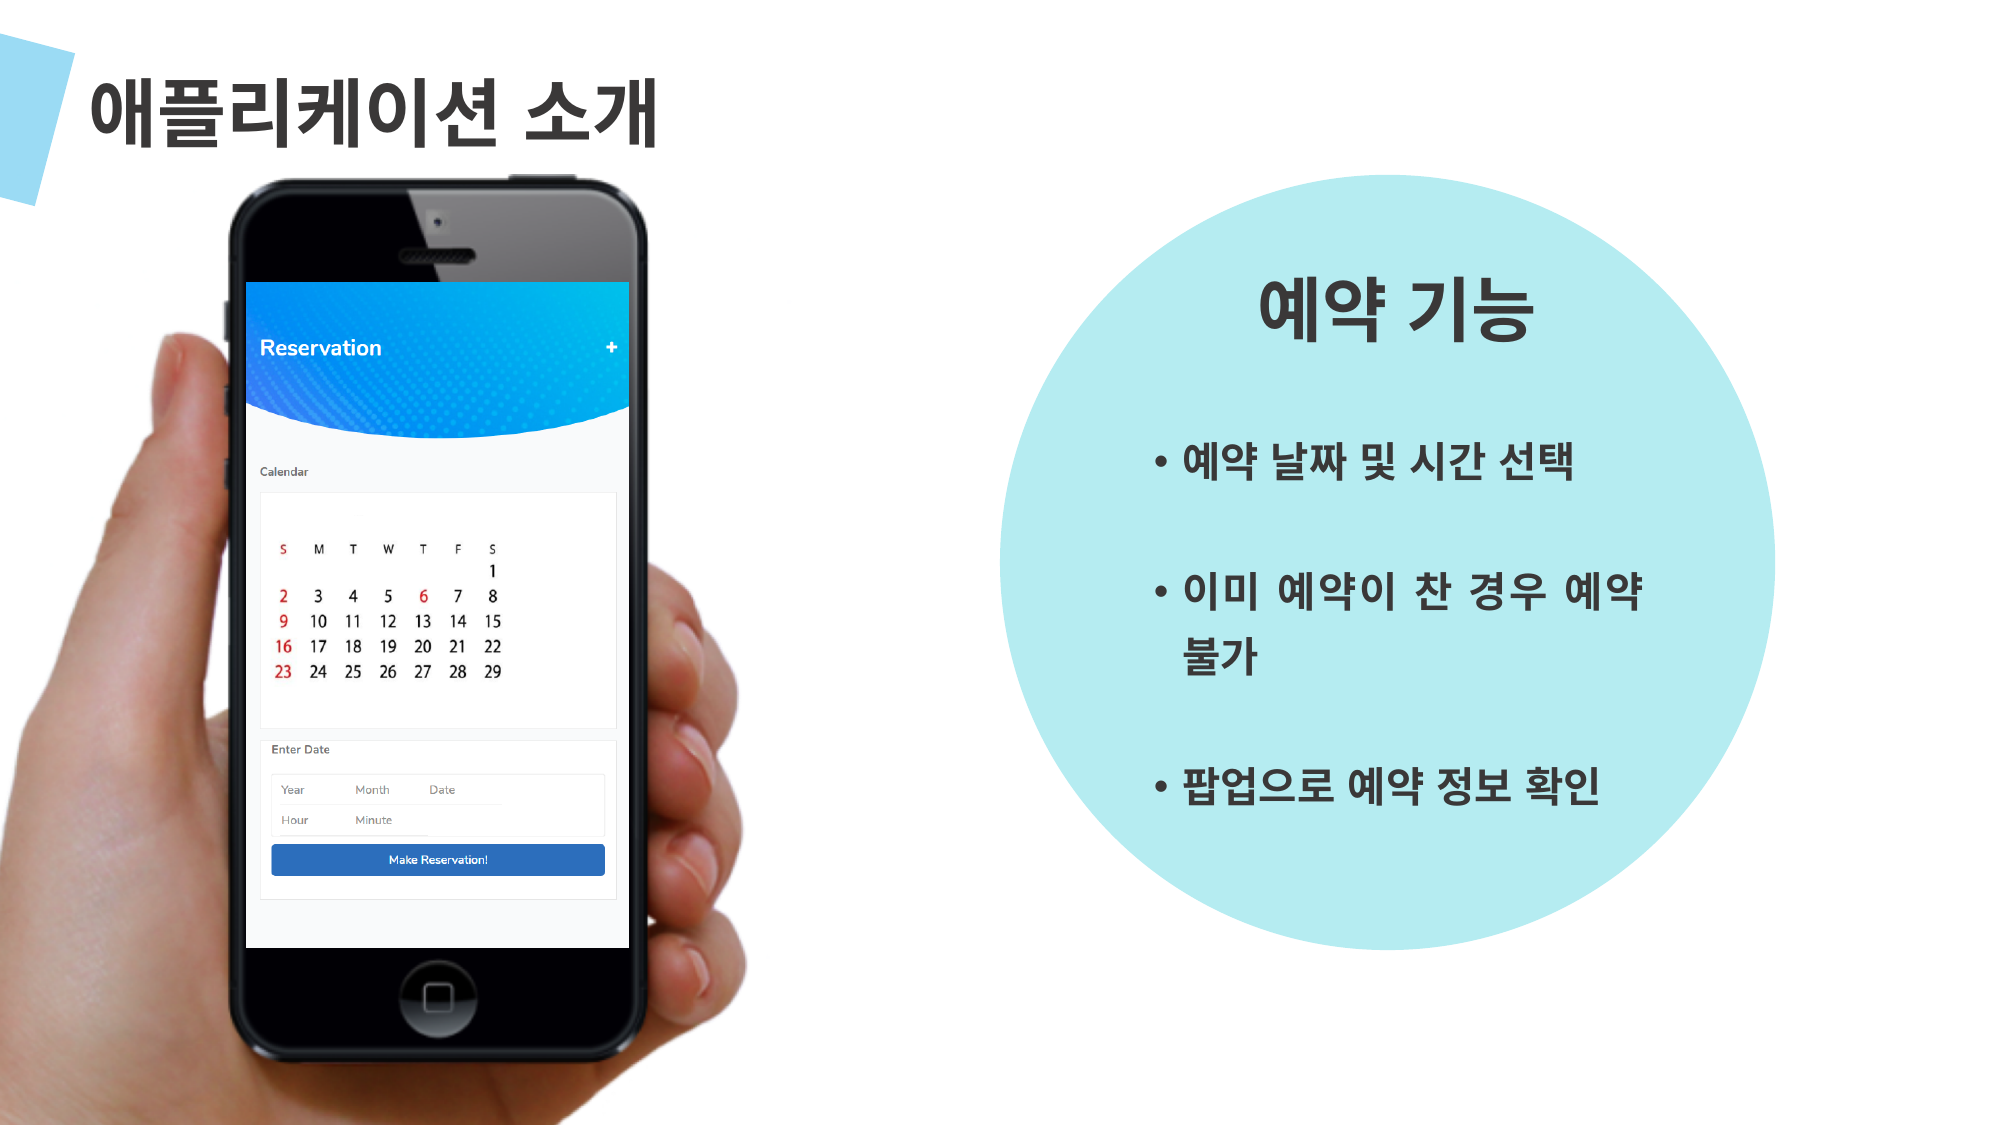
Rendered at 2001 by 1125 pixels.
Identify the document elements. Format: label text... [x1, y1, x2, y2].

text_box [75, 59, 959, 207]
text_box [998, 173, 1777, 862]
text_box 예약 날짜 및 시간 선택 이미 예약이 찬 경우 예약 불가 팝업으로 예약 정보 확인 [1139, 413, 1659, 884]
text_box 예약 기능 [1242, 258, 1552, 358]
text_box [0, 32, 77, 174]
text_box [1169, 884, 1606, 952]
picture [0, 174, 795, 1125]
